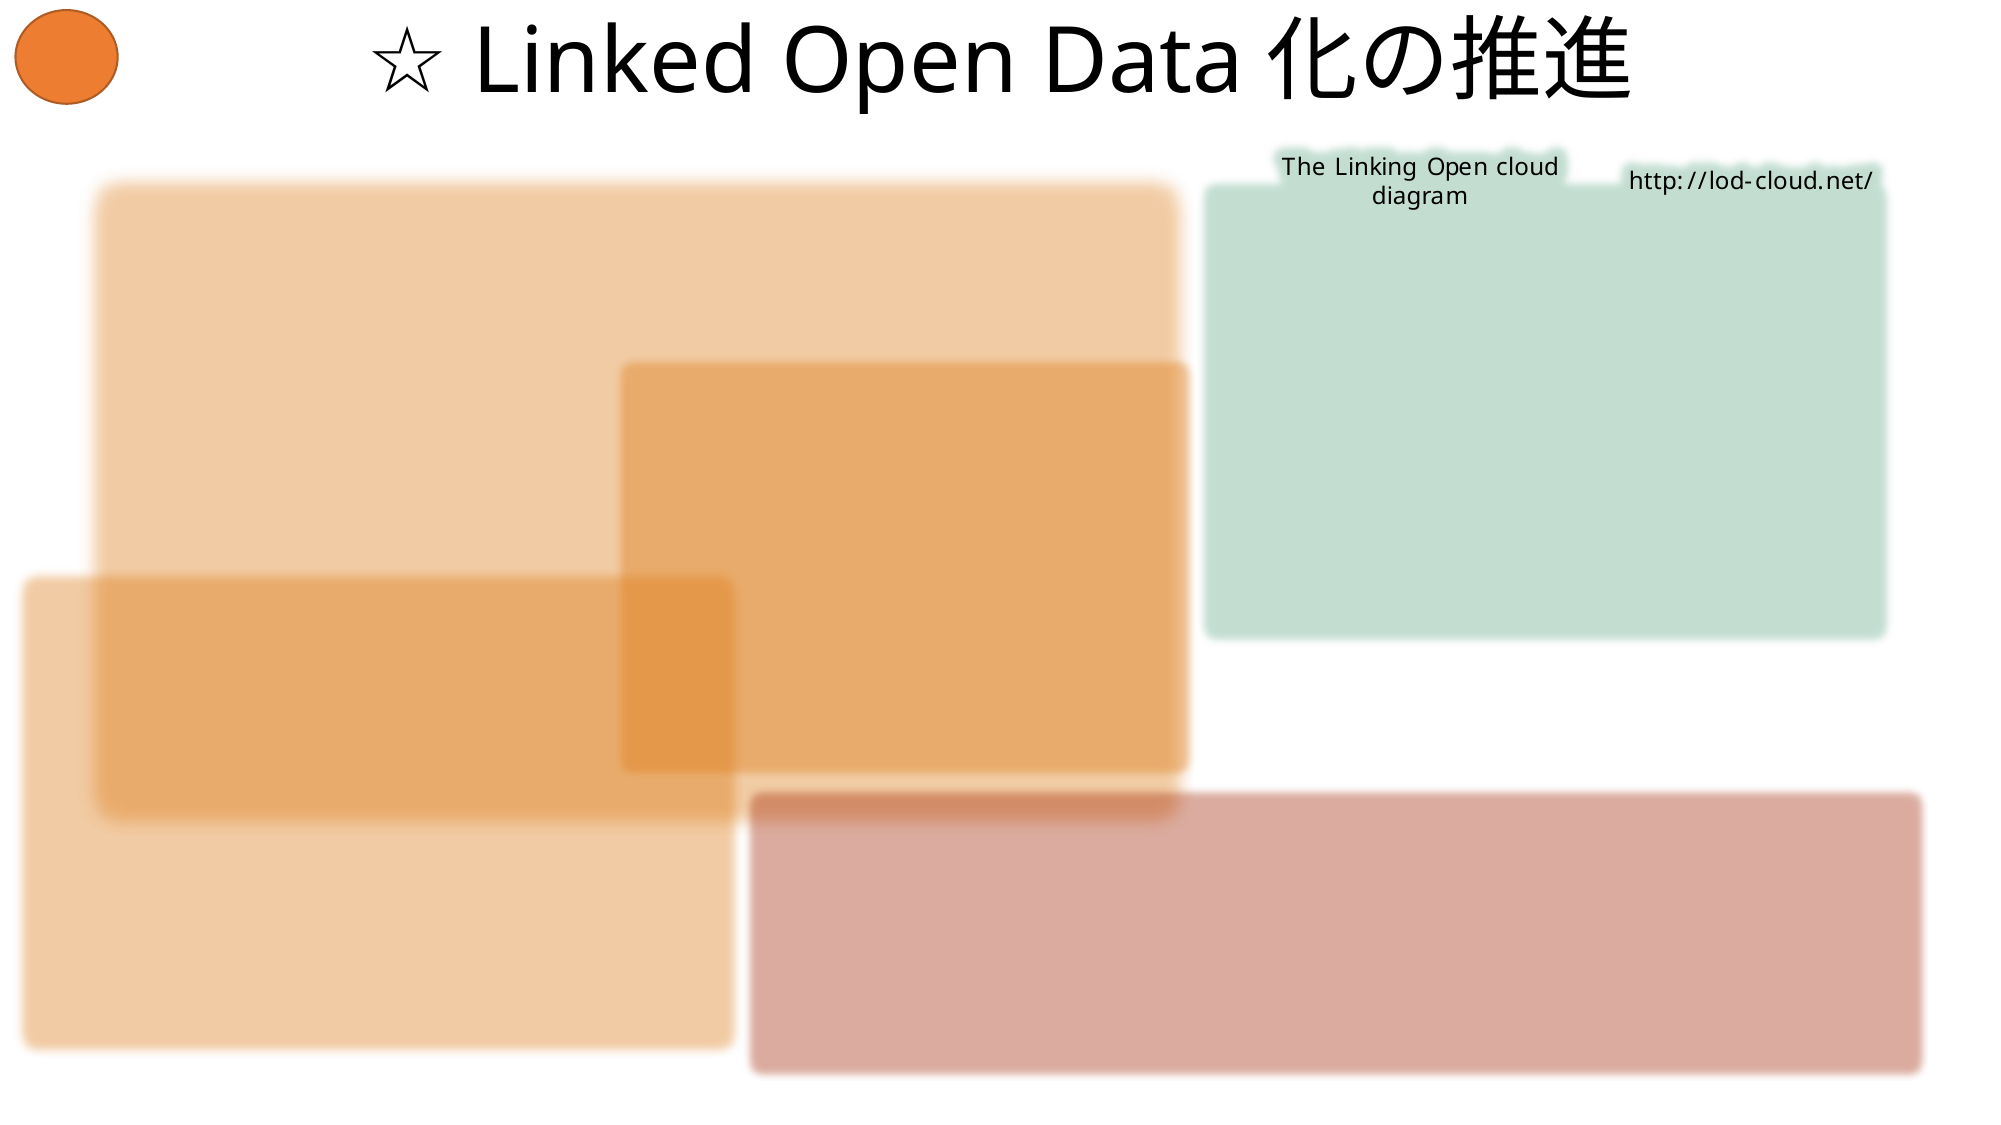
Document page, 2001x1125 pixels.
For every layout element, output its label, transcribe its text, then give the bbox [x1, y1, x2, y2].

text_box [14, 9, 119, 105]
title ☆ Linked Open Data化の推進 [13, 5, 1987, 120]
picture [13, 124, 1929, 1081]
